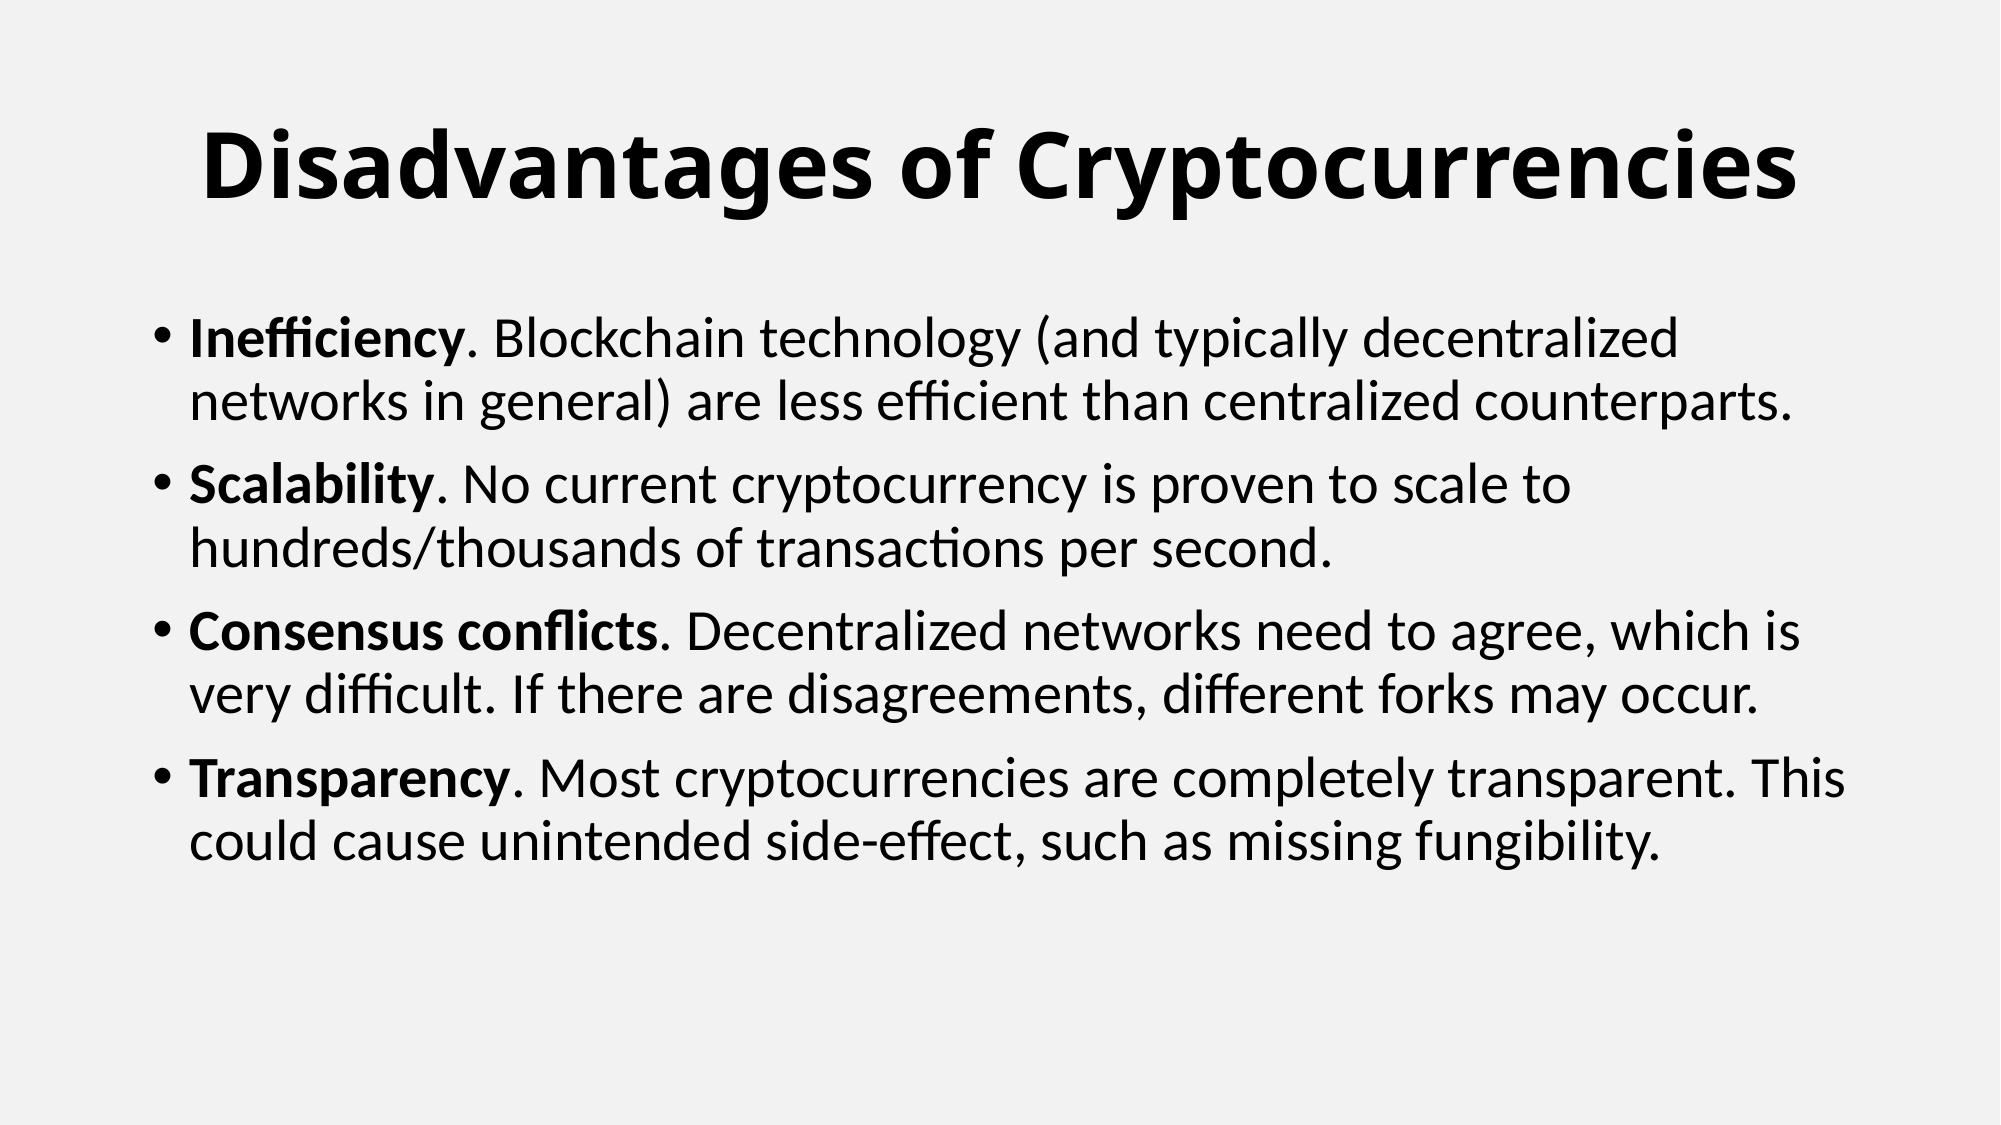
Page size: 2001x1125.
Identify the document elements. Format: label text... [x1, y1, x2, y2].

title Disadvantages of Cryptocurrencies [137, 59, 1863, 278]
list Inefficiency. Blockchain technology (and typically decentralized networks in general) are less efficient than centralized counterparts. Scalability. No current cryptocurrency is proven to scale to hundreds/thousands of transactions per second. Consensus conflicts. Decentralized networks need to agree, which is very difficult. If there are disagreements, different forks may occur. Transparency. Most cryptocurrencies are completely transparent. This could cause unintended side-effect, such as missing fungibility. [137, 299, 1863, 1014]
